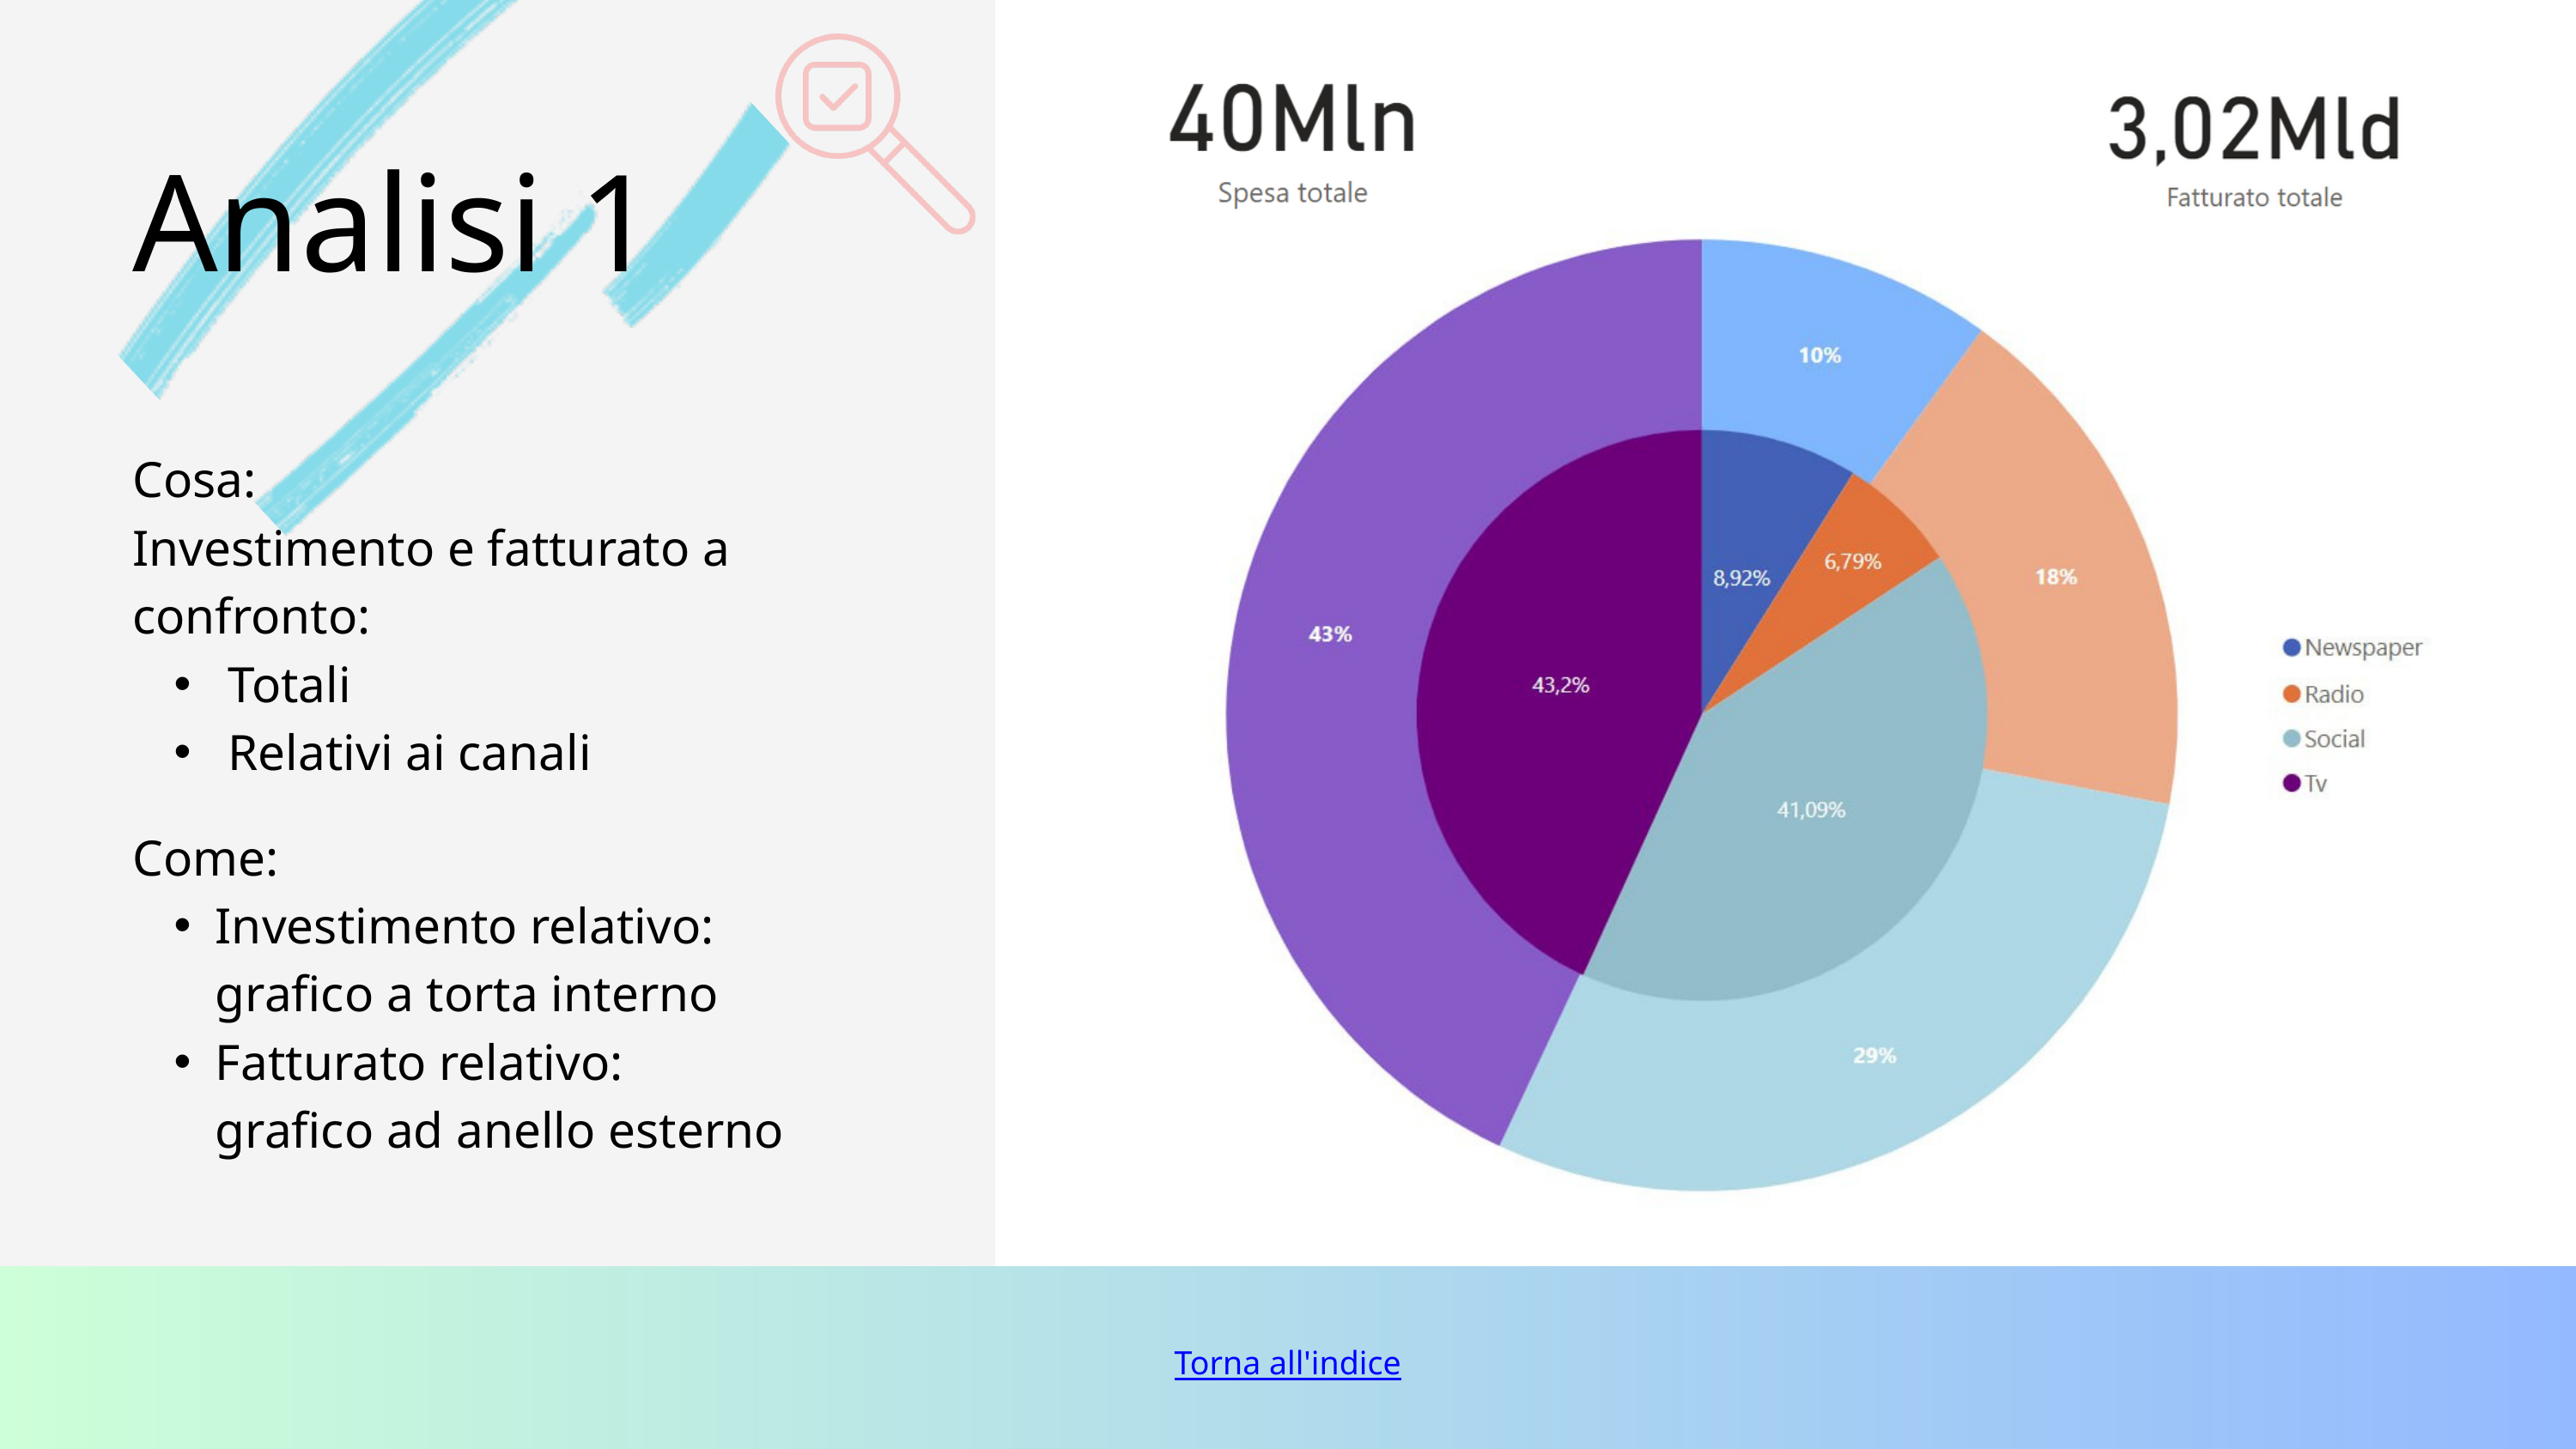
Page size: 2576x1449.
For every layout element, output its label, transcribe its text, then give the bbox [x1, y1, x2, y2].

text_box [2, 0, 807, 439]
text_box [1135, 32, 1441, 215]
text_box [775, 33, 975, 234]
text_box Cosa: Investimento e fatturato a confronto: Totali Relativi ai canali [132, 439, 827, 780]
text_box [2084, 68, 2432, 230]
text_box [1169, 229, 2456, 1220]
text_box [0, 1266, 2576, 1449]
text_box [0, 0, 996, 1266]
text_box Come: Investimento relativo: grafico a torta interno Fatturato relativo: grafico ad anello esterno [132, 817, 793, 1159]
text_box Analisi 1 [132, 124, 876, 300]
